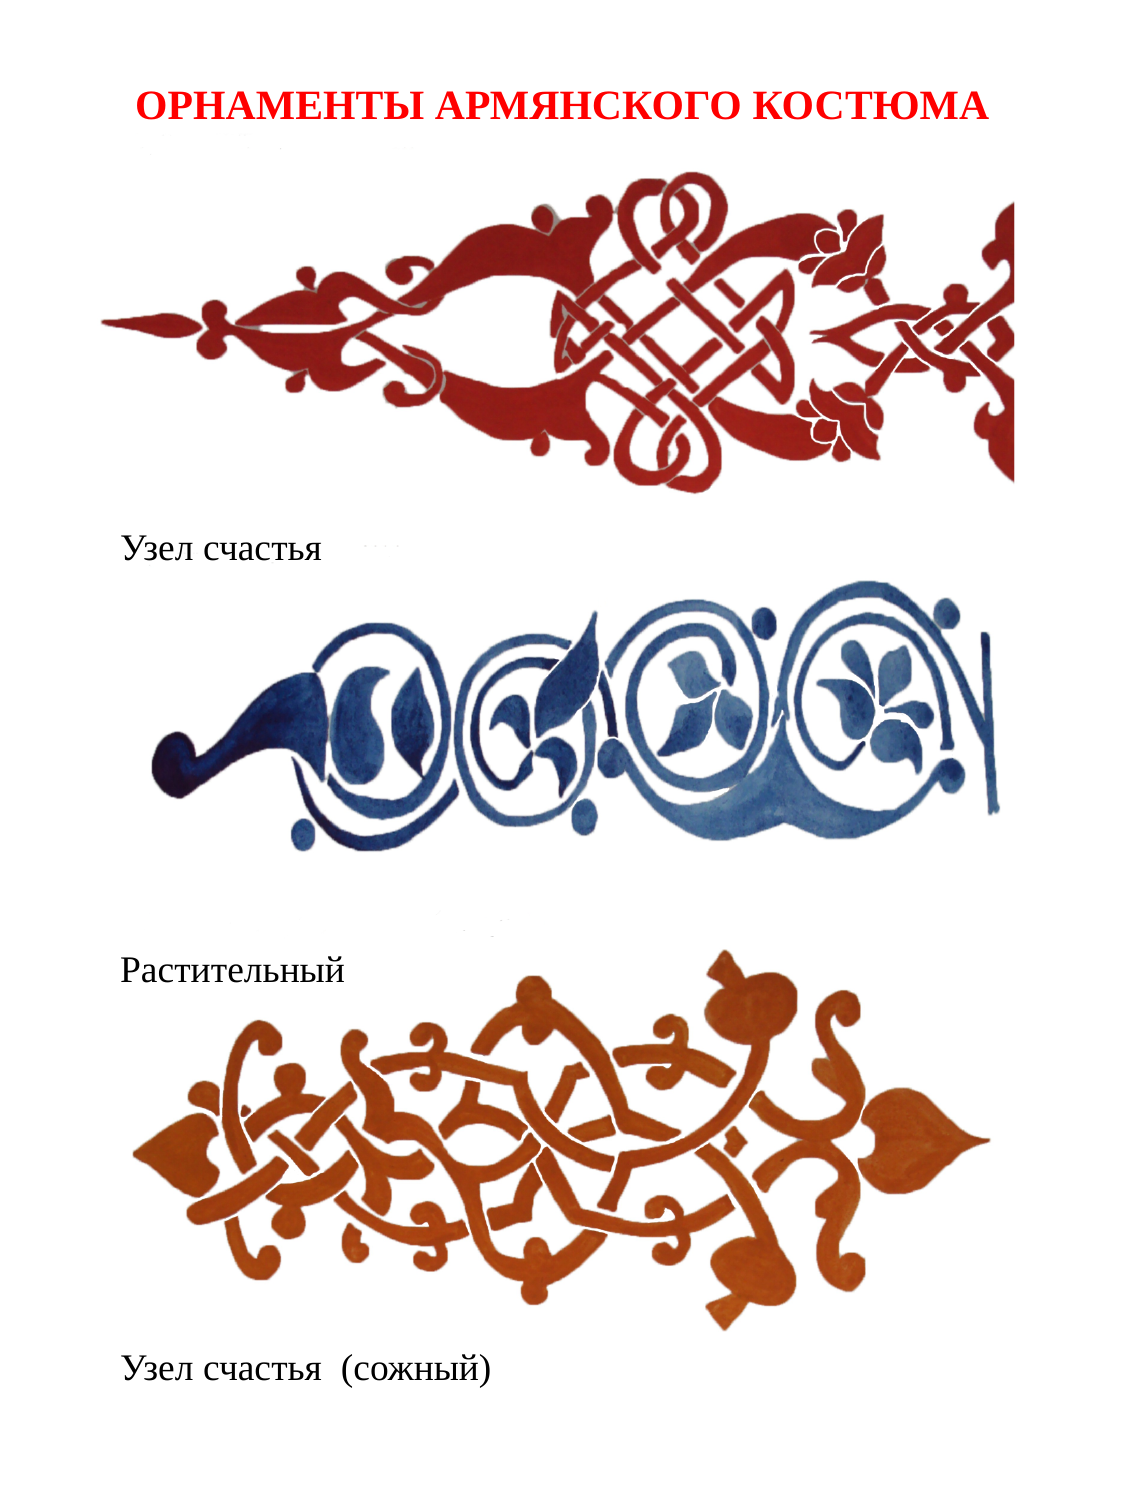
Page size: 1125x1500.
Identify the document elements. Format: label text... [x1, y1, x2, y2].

picture [93, 121, 1020, 1366]
text_box ОРНАМЕНТЫ АРМЯНСКОГО КОСТЮМА [81, 70, 1043, 136]
text_box Узел счастья (сожный) [105, 1375, 539, 1441]
